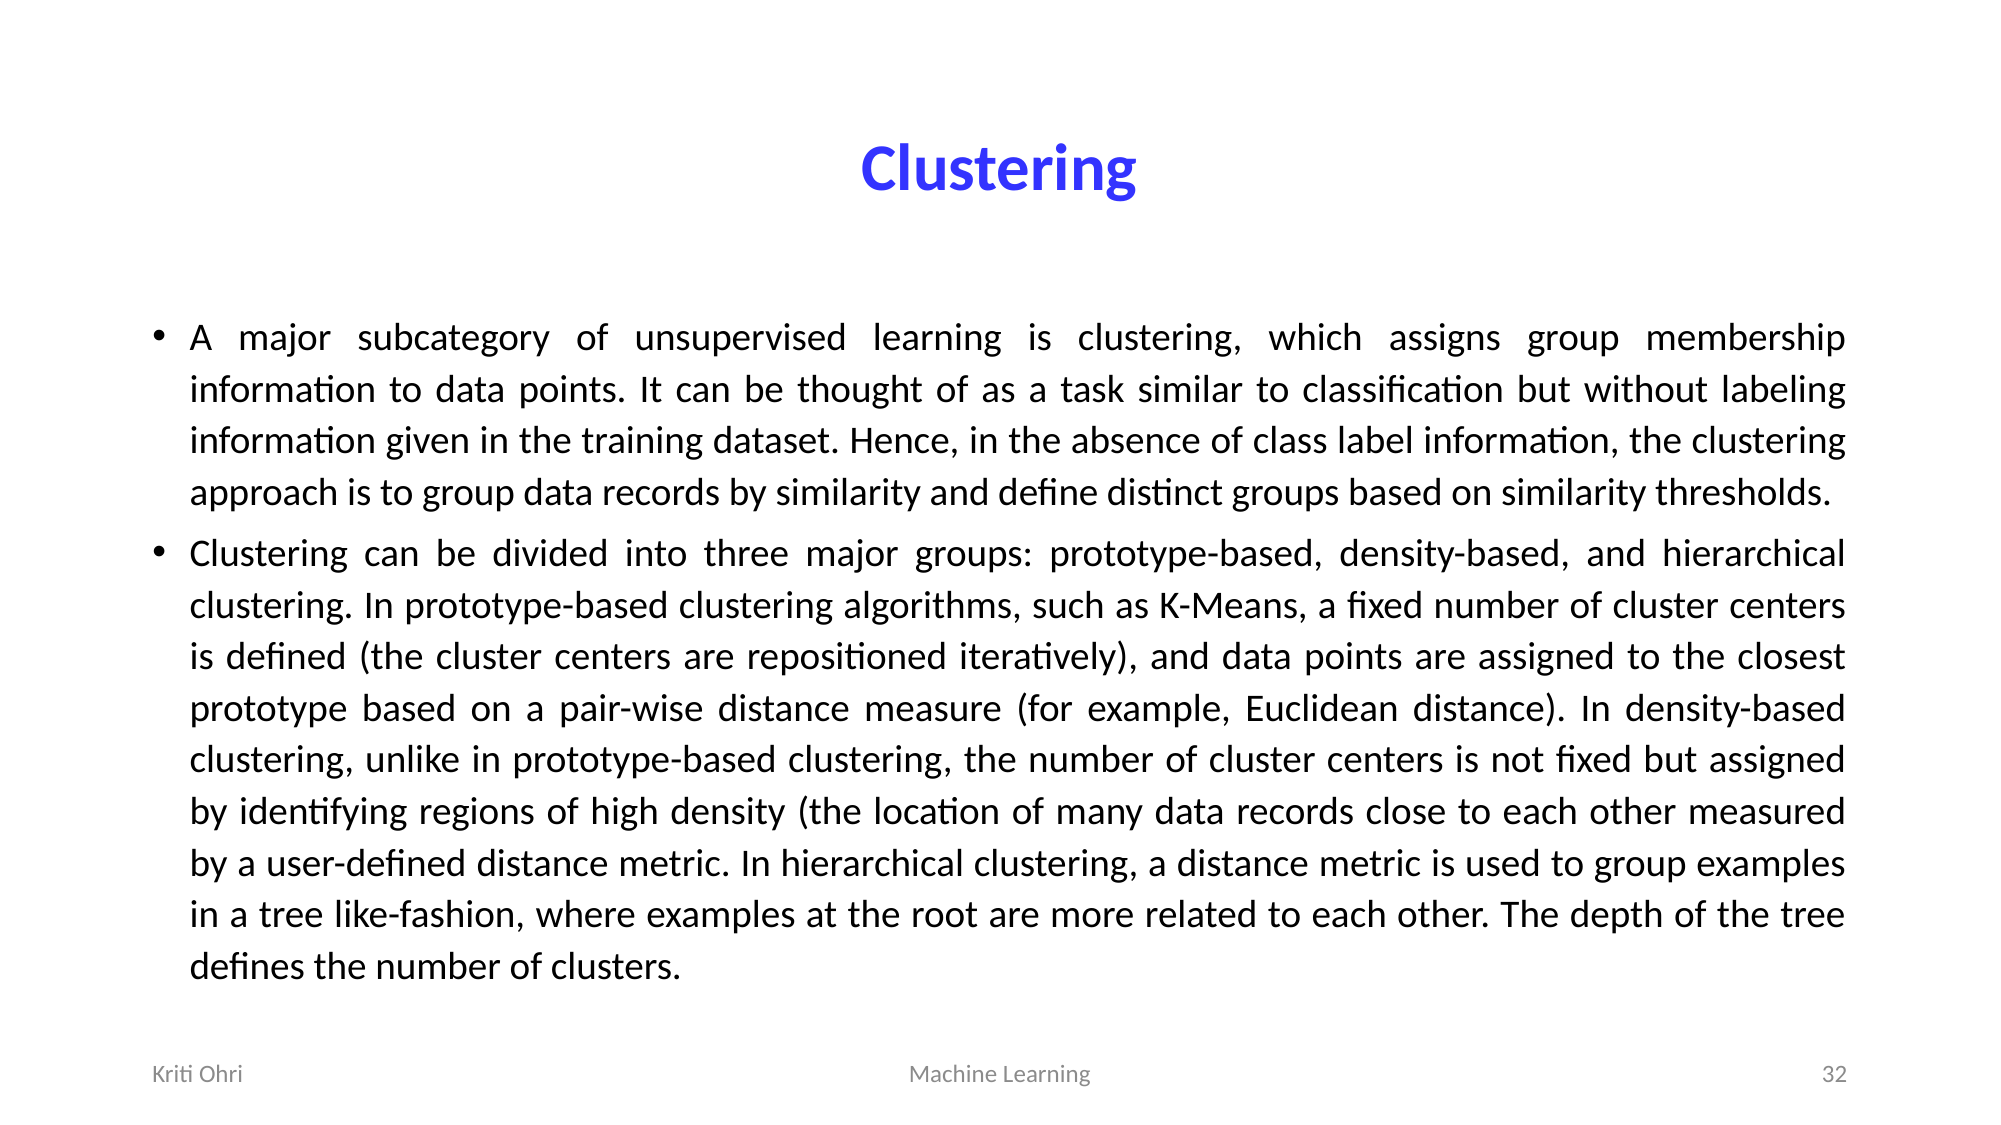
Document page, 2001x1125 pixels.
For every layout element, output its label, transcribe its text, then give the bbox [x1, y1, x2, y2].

slide_number 32 [1412, 1042, 1863, 1103]
title Clustering [137, 59, 1863, 278]
list A major subcategory of unsupervised learning is clustering, which assigns group membership information to data points. It can be thought of as a task similar to classification but without labeling information given in the training dataset. Hence, in the absence of class label information, the clustering approach is to group data records by similarity and define distinct groups based on similarity thresholds. Clustering can be divided into three major groups: prototype-based, density-based, and hierarchical clustering. In prototype-based clustering algorithms, such as K-Means, a fixed number of cluster centers is defined (the cluster centers are repositioned iteratively), and data points are assigned to the closest prototype based on a pair-wise distance measure (for example, Euclidean distance). In density-based clustering, unlike in prototype-based clustering, the number of cluster centers is not fixed but assigned by identifying regions of high density (the location of many data records close to each other measured by a user-defined distance metric. In hierarchical clustering, a distance metric is used to group examples in a tree like-fashion, where examples at the root are more related to each other. The depth of the tree defines the number of clusters. [137, 299, 1863, 1014]
slide_number Kriti Ohri [137, 1042, 588, 1103]
footer Machine Learning [662, 1042, 1338, 1103]
